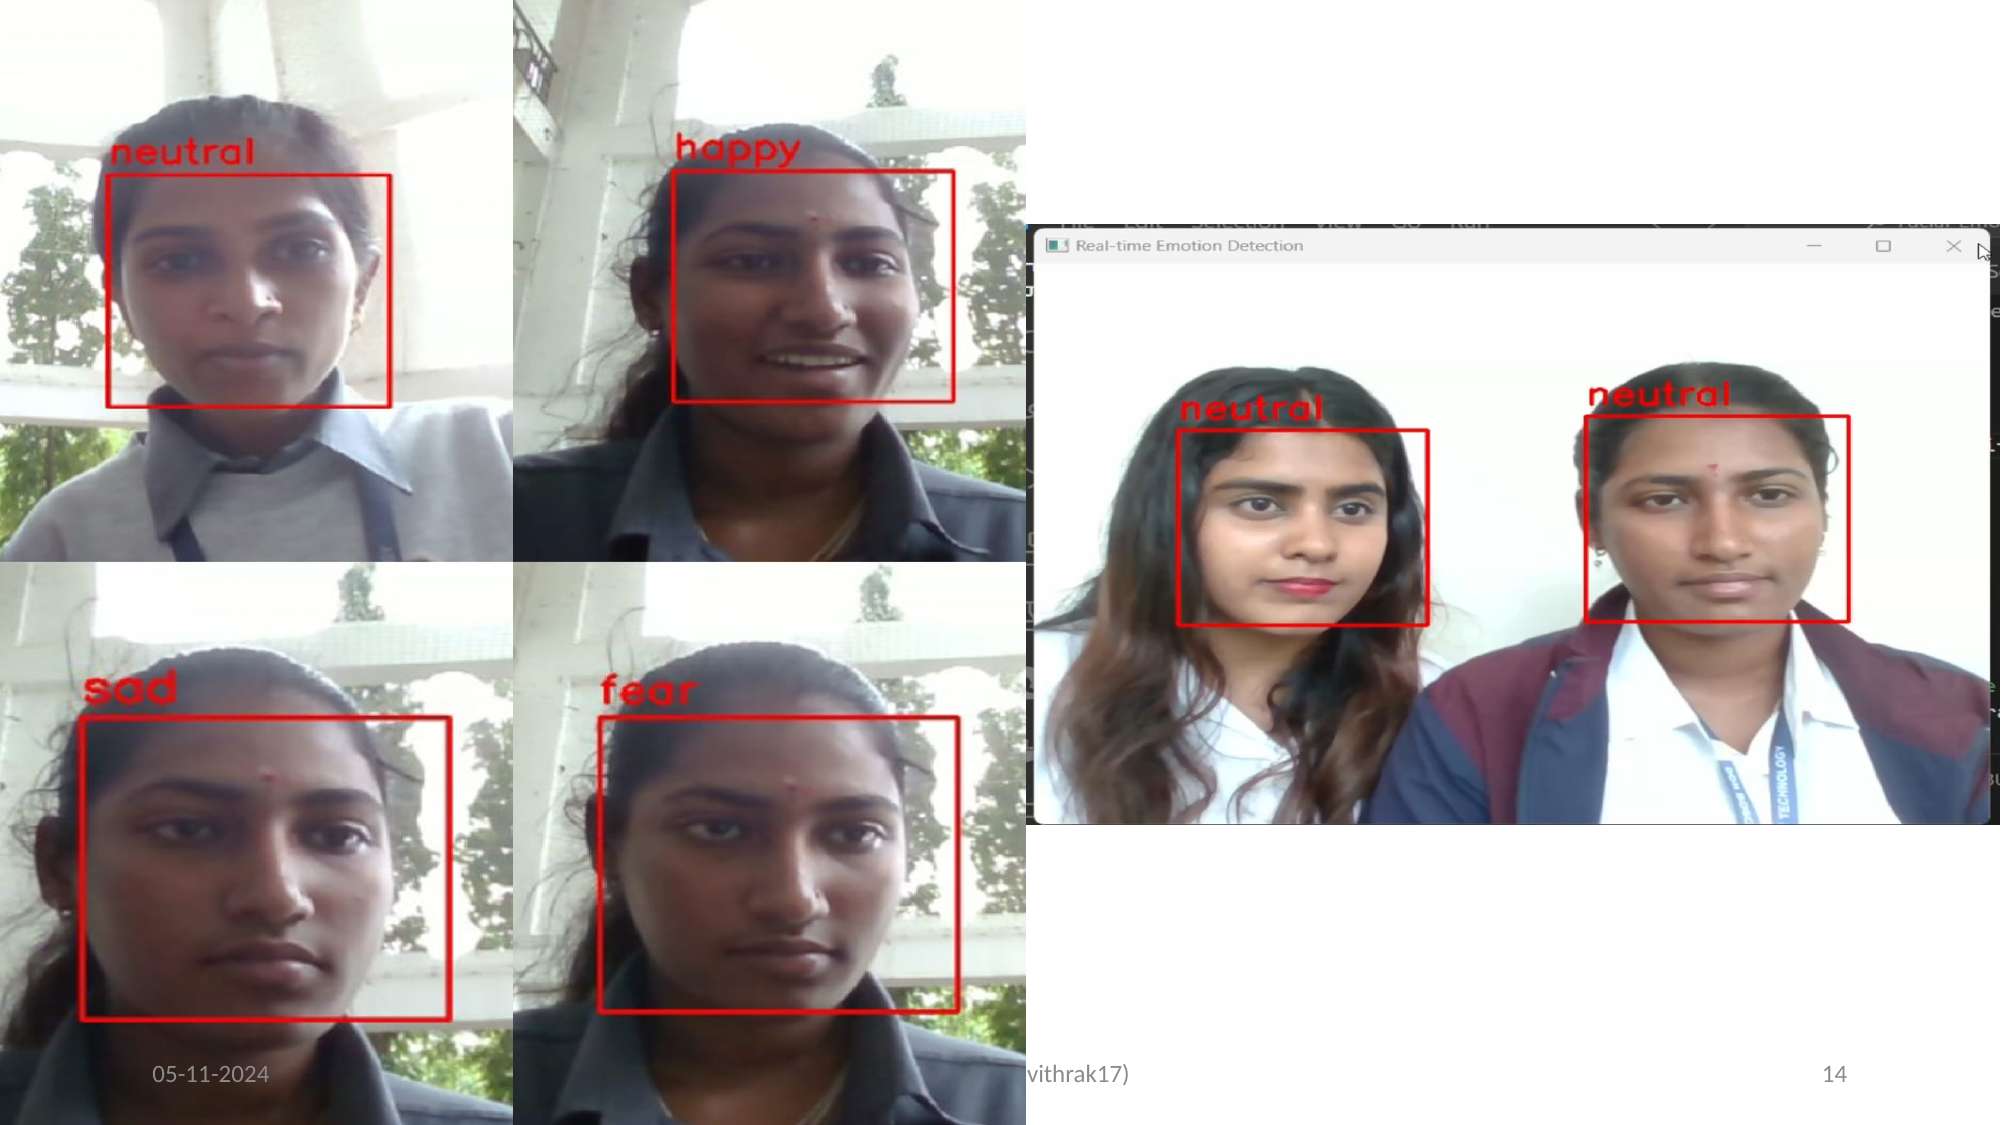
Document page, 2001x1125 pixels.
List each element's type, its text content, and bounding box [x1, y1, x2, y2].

footer PAVITHRA K (pavithrak17) [1026, 1042, 1338, 1103]
slide_number 14 [1412, 1042, 1863, 1103]
picture [0, 0, 1026, 1125]
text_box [1025, 224, 2000, 826]
